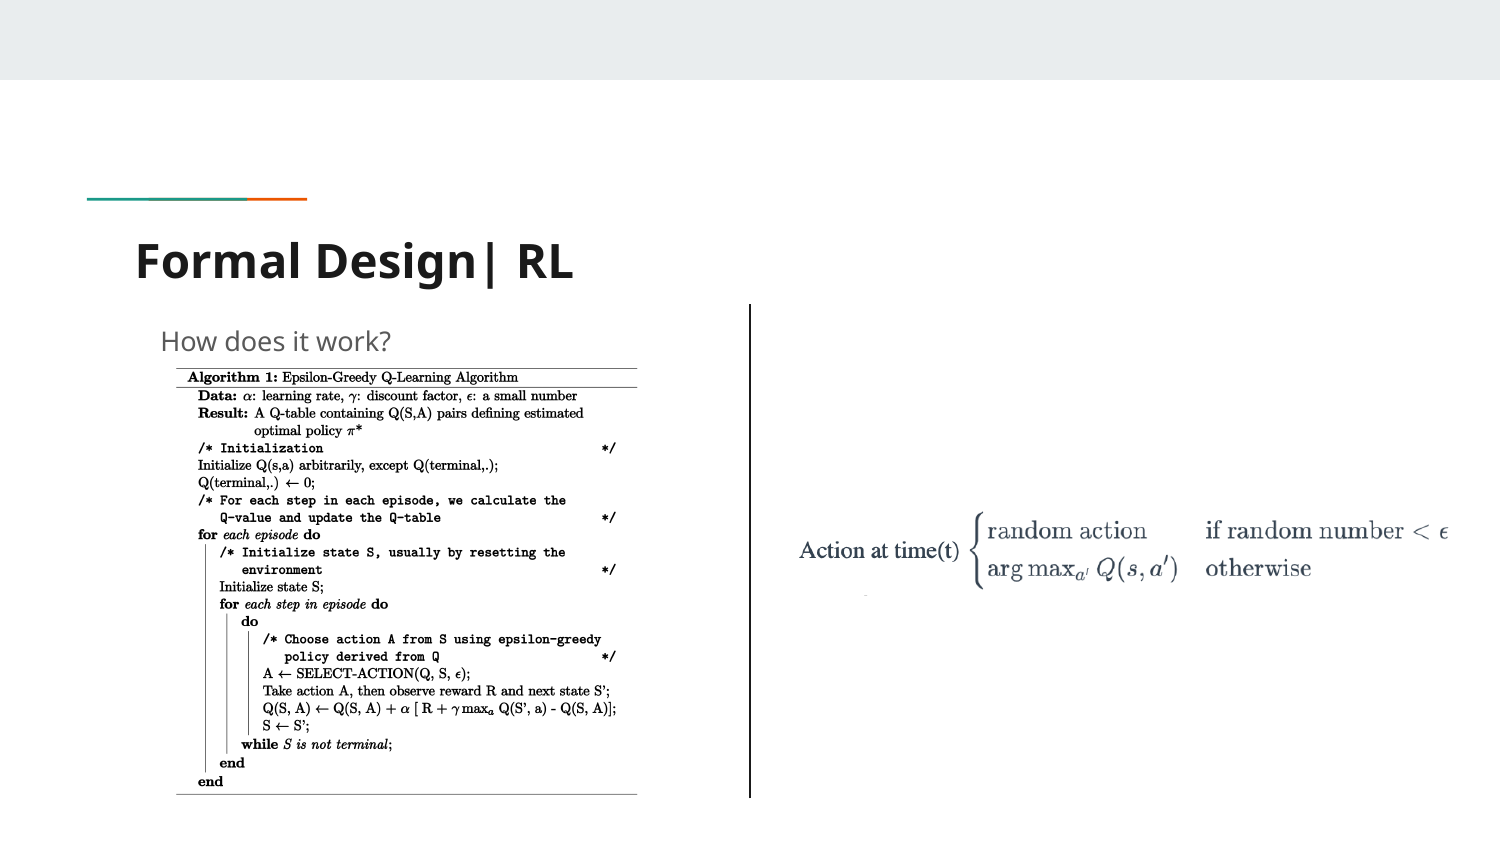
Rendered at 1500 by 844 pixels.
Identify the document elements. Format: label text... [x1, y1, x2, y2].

picture [790, 507, 1453, 596]
title Formal Design| RL [119, 216, 1381, 305]
picture [175, 367, 638, 795]
text_box How does it work? [145, 304, 638, 372]
